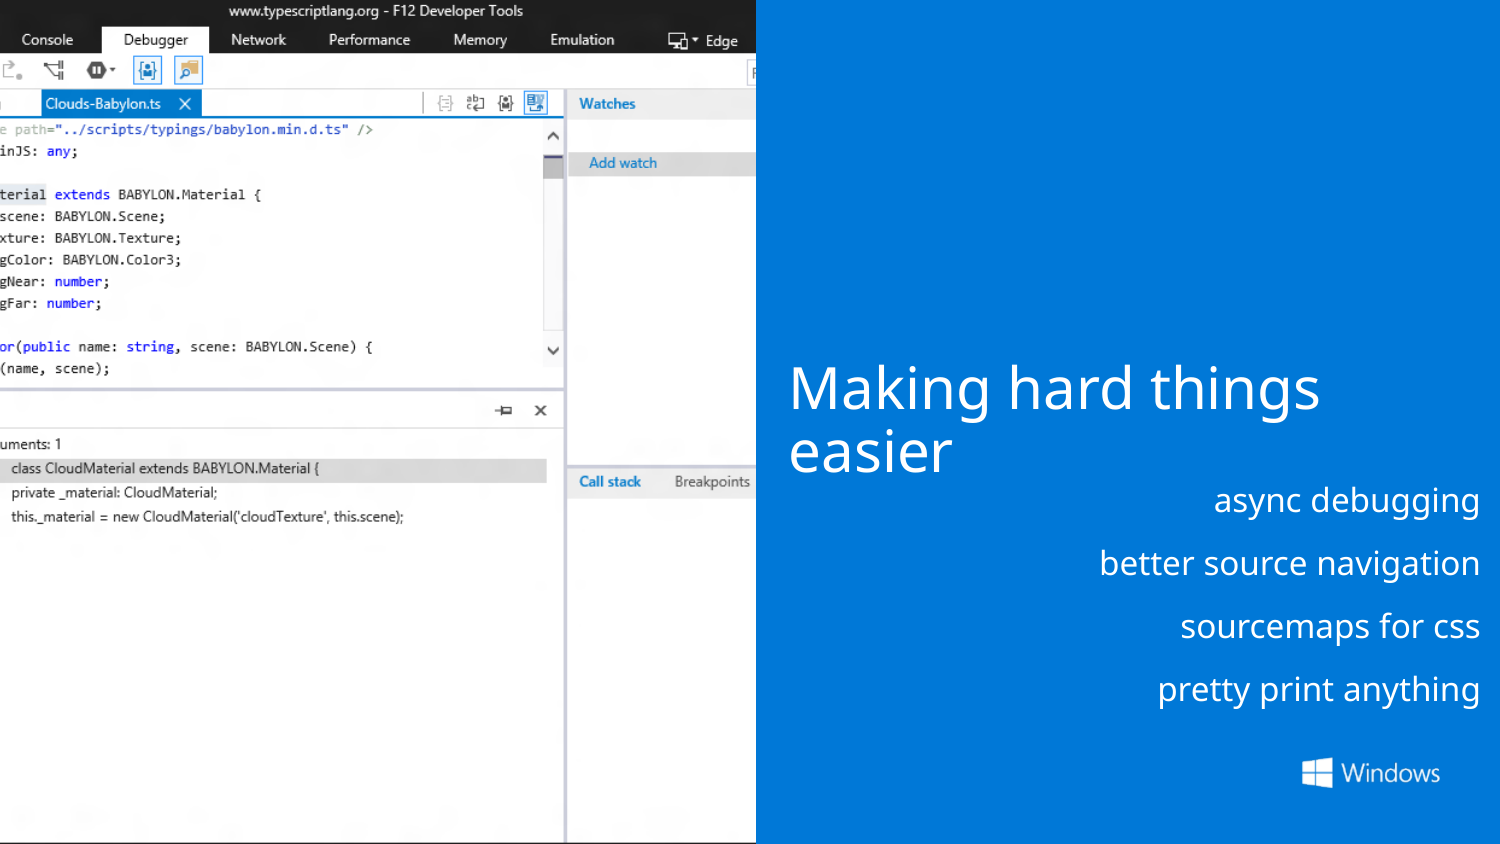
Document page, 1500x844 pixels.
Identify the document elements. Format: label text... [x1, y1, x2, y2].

picture [1288, 744, 1454, 801]
list Making hard things easier [788, 392, 1482, 451]
picture [0, 0, 756, 844]
text_box async debugging better source navigation sourcemaps for css pretty print anything [858, 482, 1482, 710]
